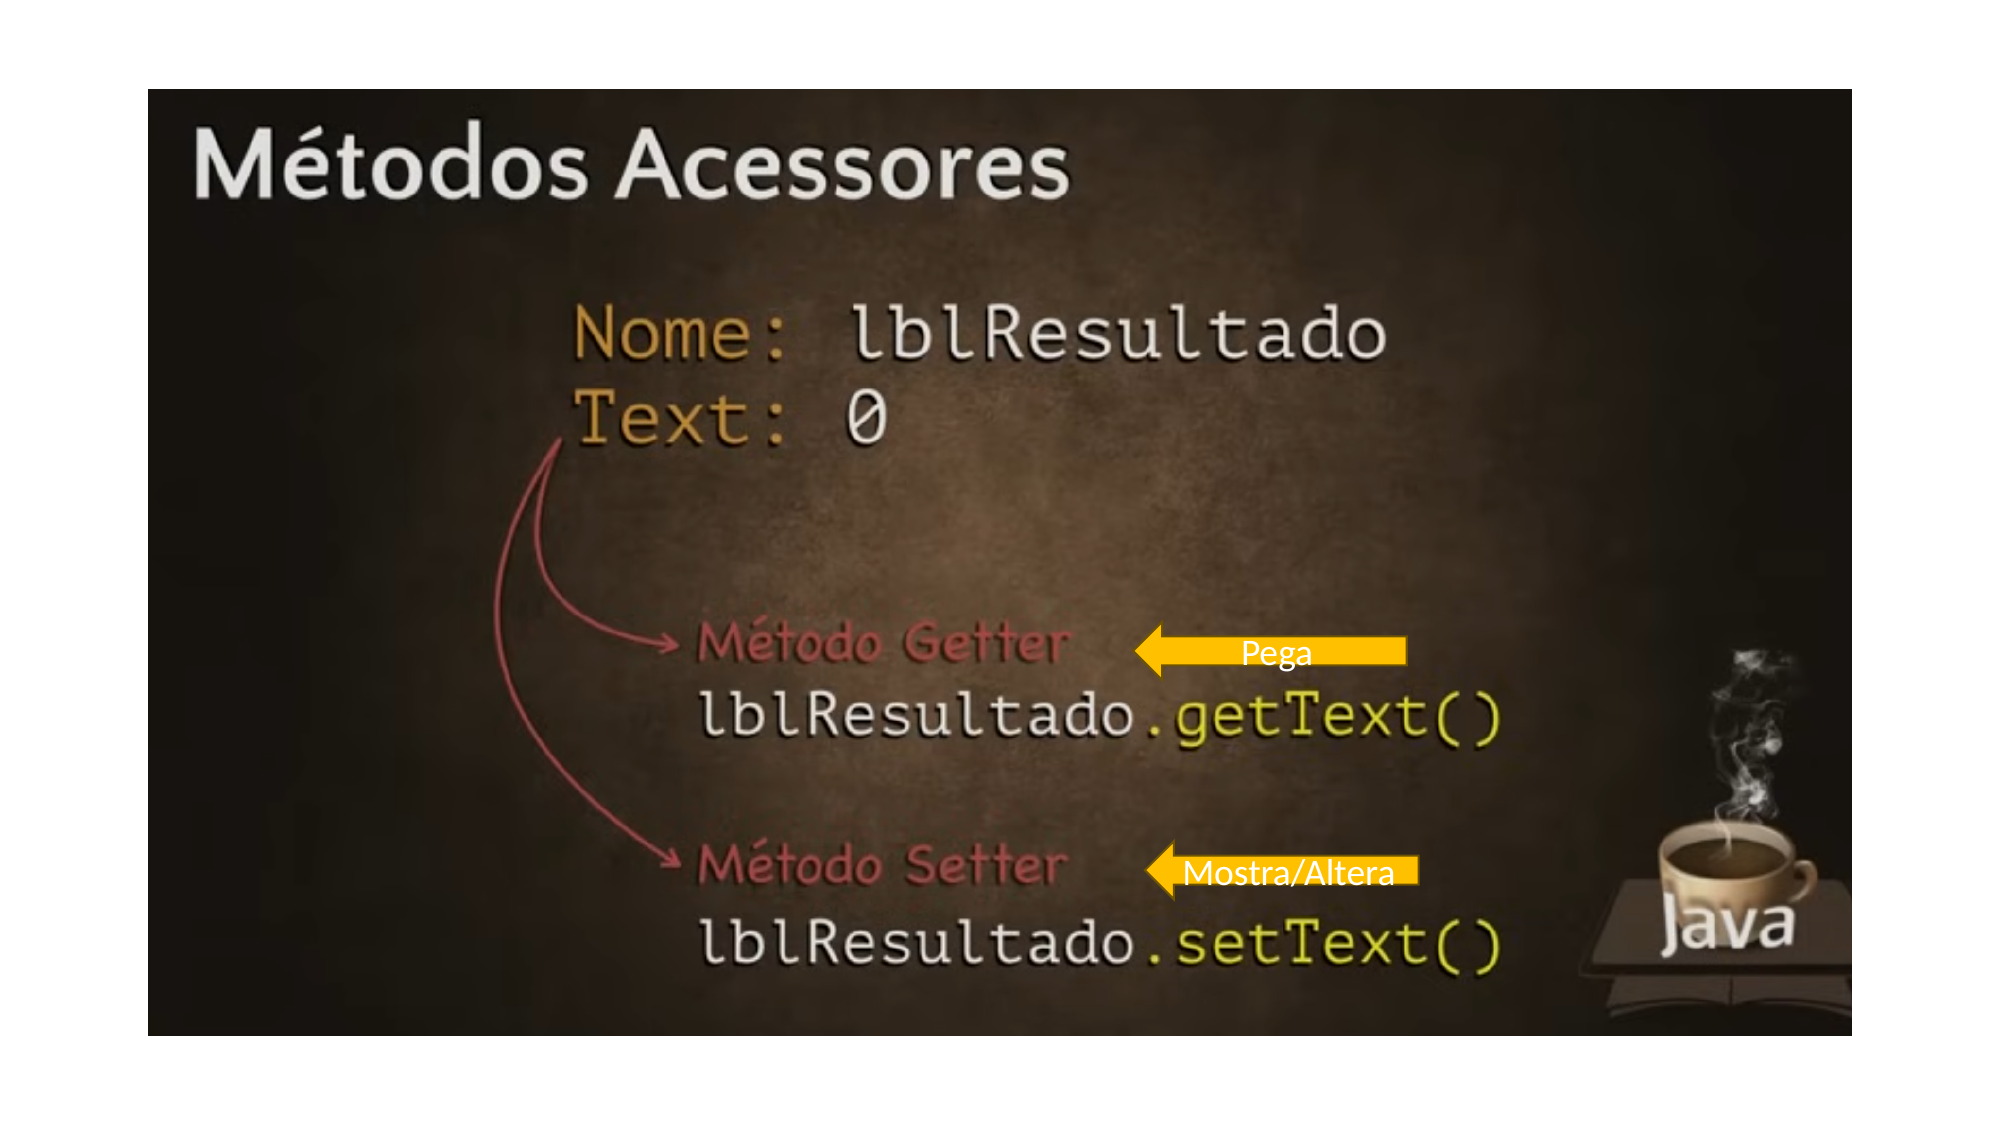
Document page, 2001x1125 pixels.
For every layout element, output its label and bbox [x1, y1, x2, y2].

list [148, 89, 1852, 1036]
